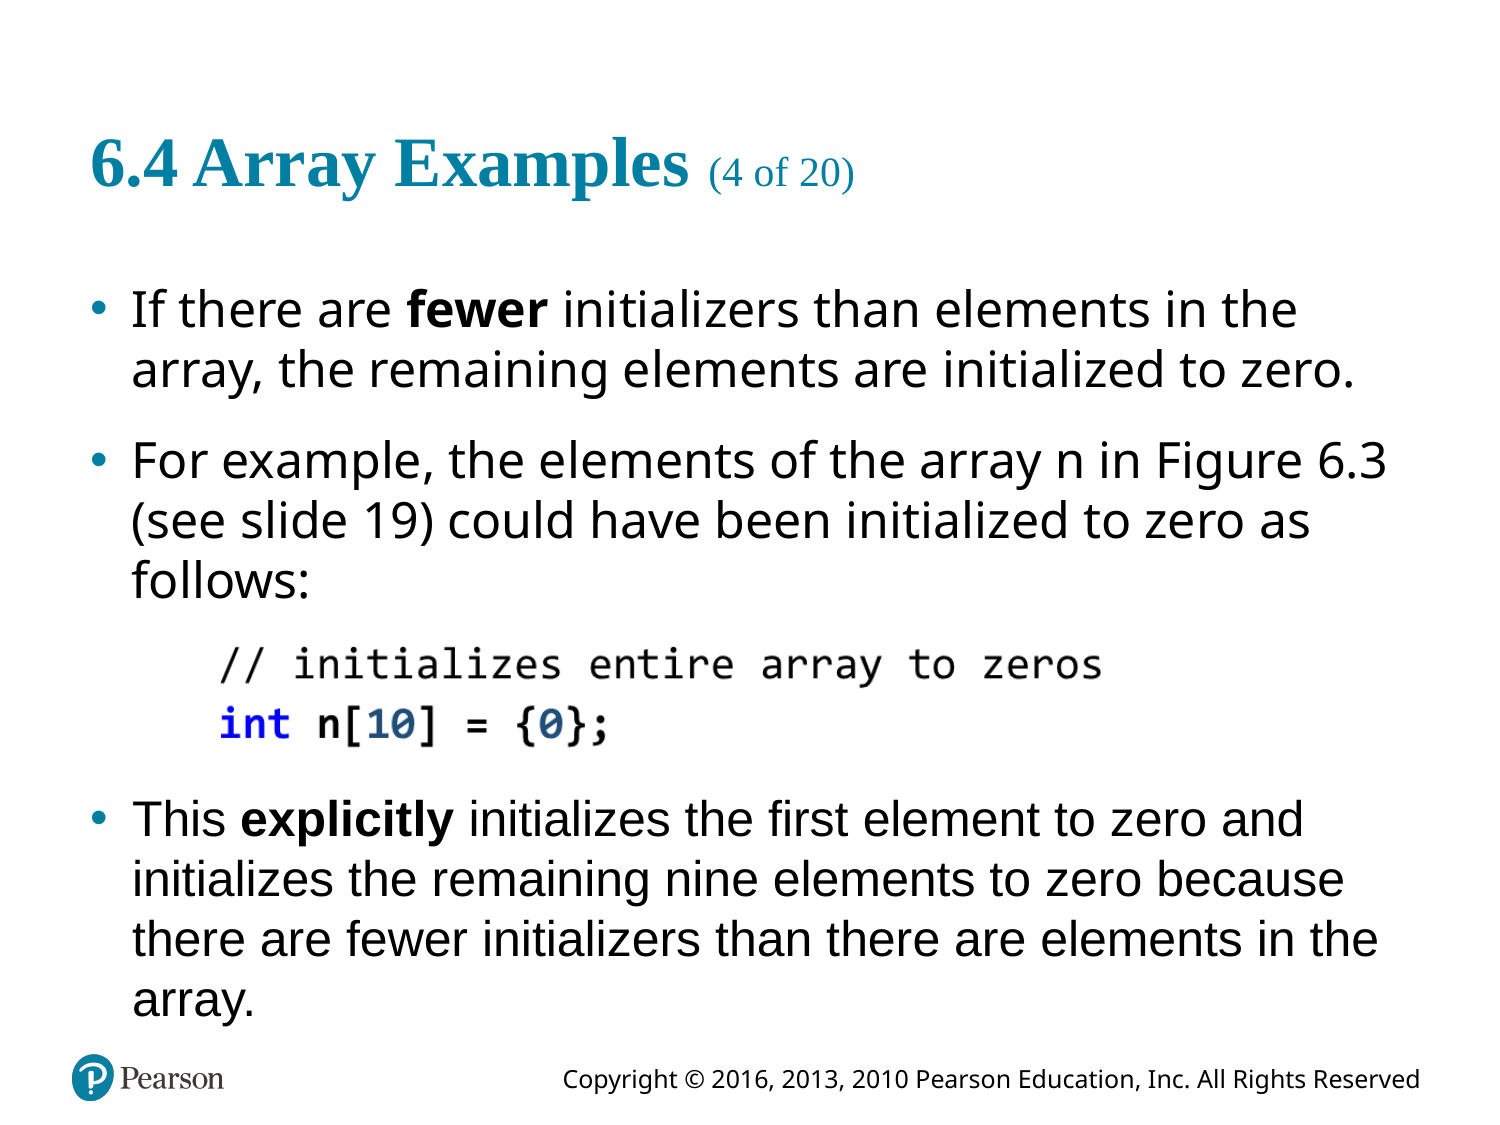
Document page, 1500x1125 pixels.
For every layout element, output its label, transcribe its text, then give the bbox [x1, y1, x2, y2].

title 6.4 Array Examples (4 of 20) [75, 0, 1425, 216]
picture [98, 1054, 224, 1101]
list If there are fewer initializers than elements in the array, the remaining elements are initialized to zero. For example, the elements of the array n in Figure 6.3 (see slide 19) could have been initialized to zero as follows: [75, 262, 1425, 771]
picture [80, 1063, 106, 1088]
picture [191, 622, 1130, 777]
picture [72, 1087, 83, 1101]
picture [72, 1054, 88, 1070]
list This explicitly initializes the first element to zero and initializes the remaining nine elements to zero because there are fewer initializers than there are elements in the array. [75, 771, 1425, 1031]
